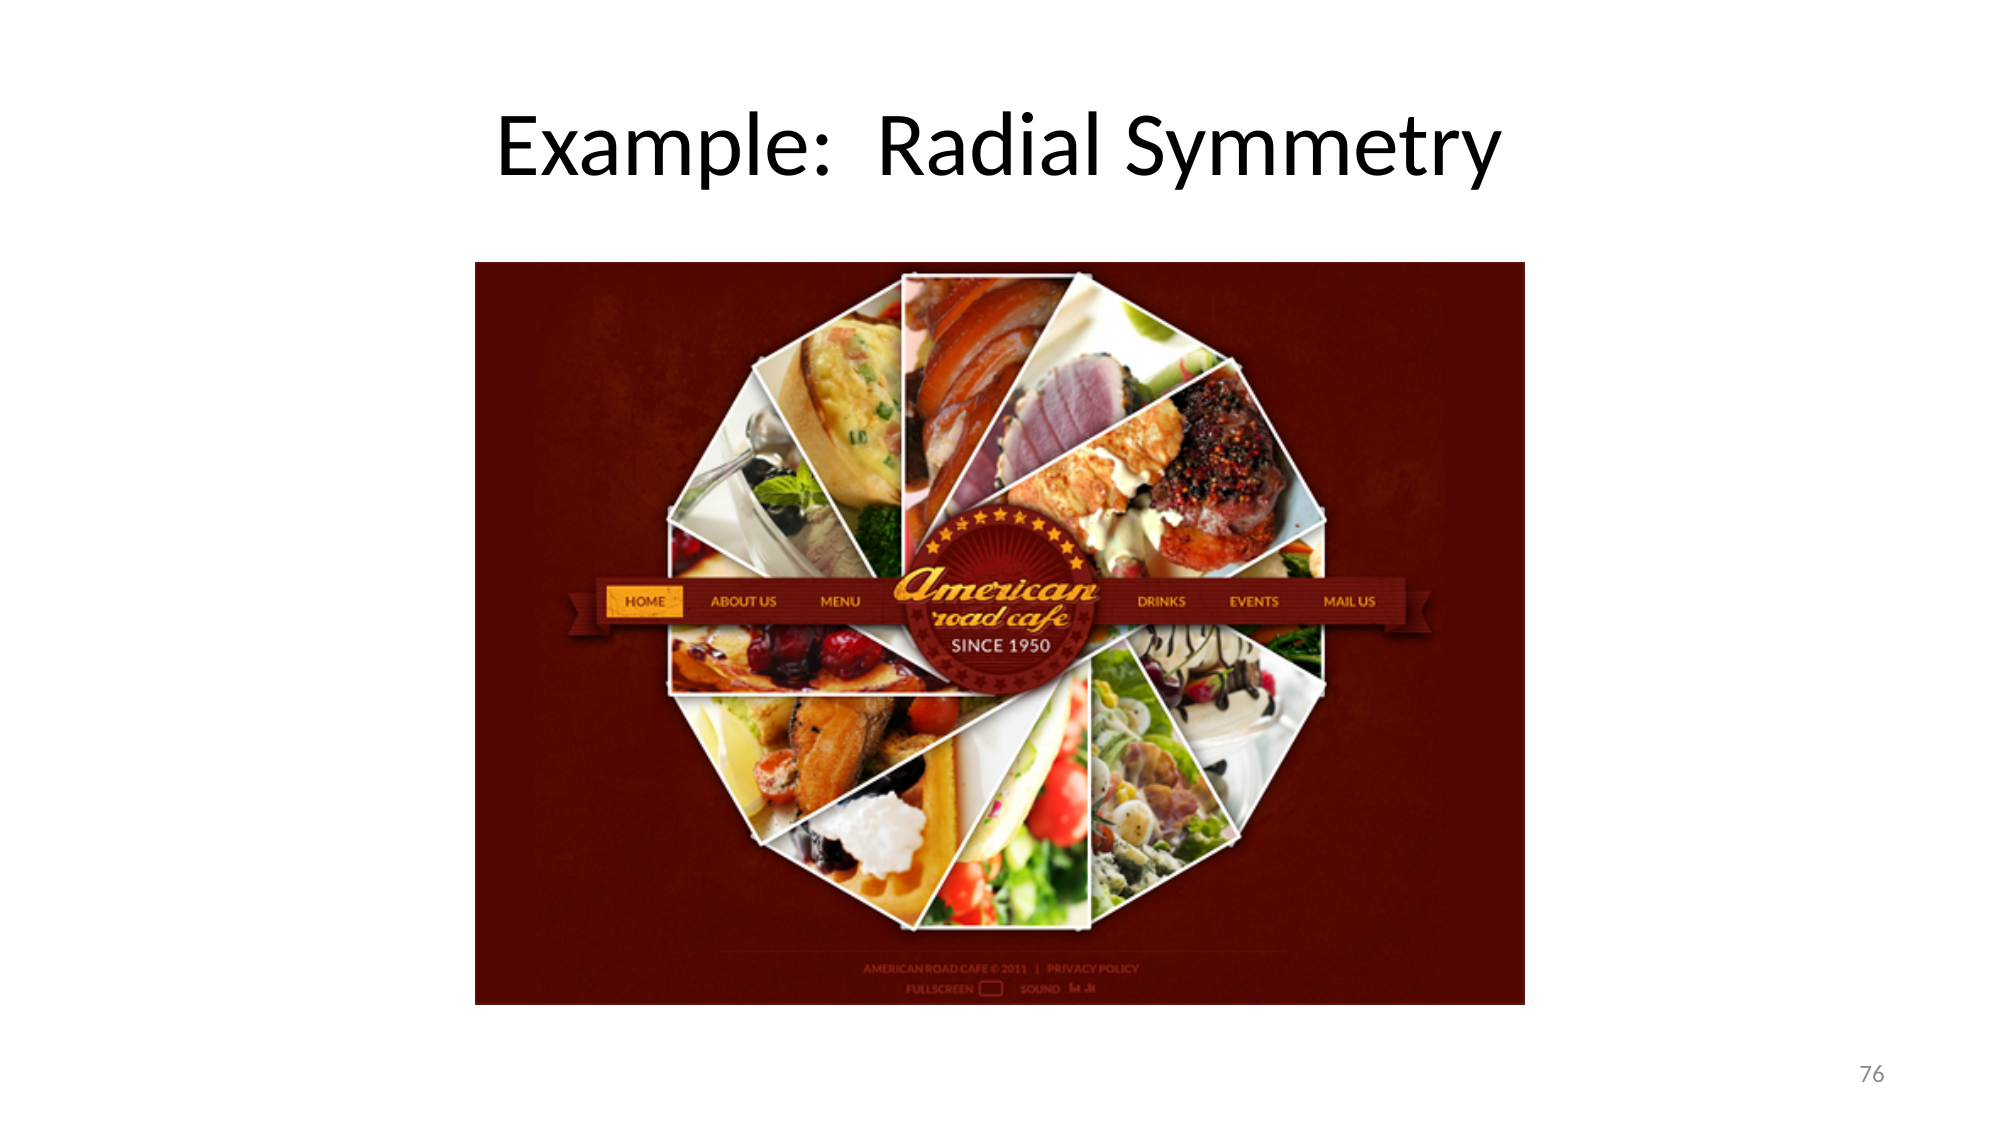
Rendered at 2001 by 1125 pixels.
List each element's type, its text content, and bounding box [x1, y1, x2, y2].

slide_number 76 [1433, 1042, 1900, 1103]
title Example: Radial Symmetry [99, 45, 1900, 233]
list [475, 262, 1525, 1006]
